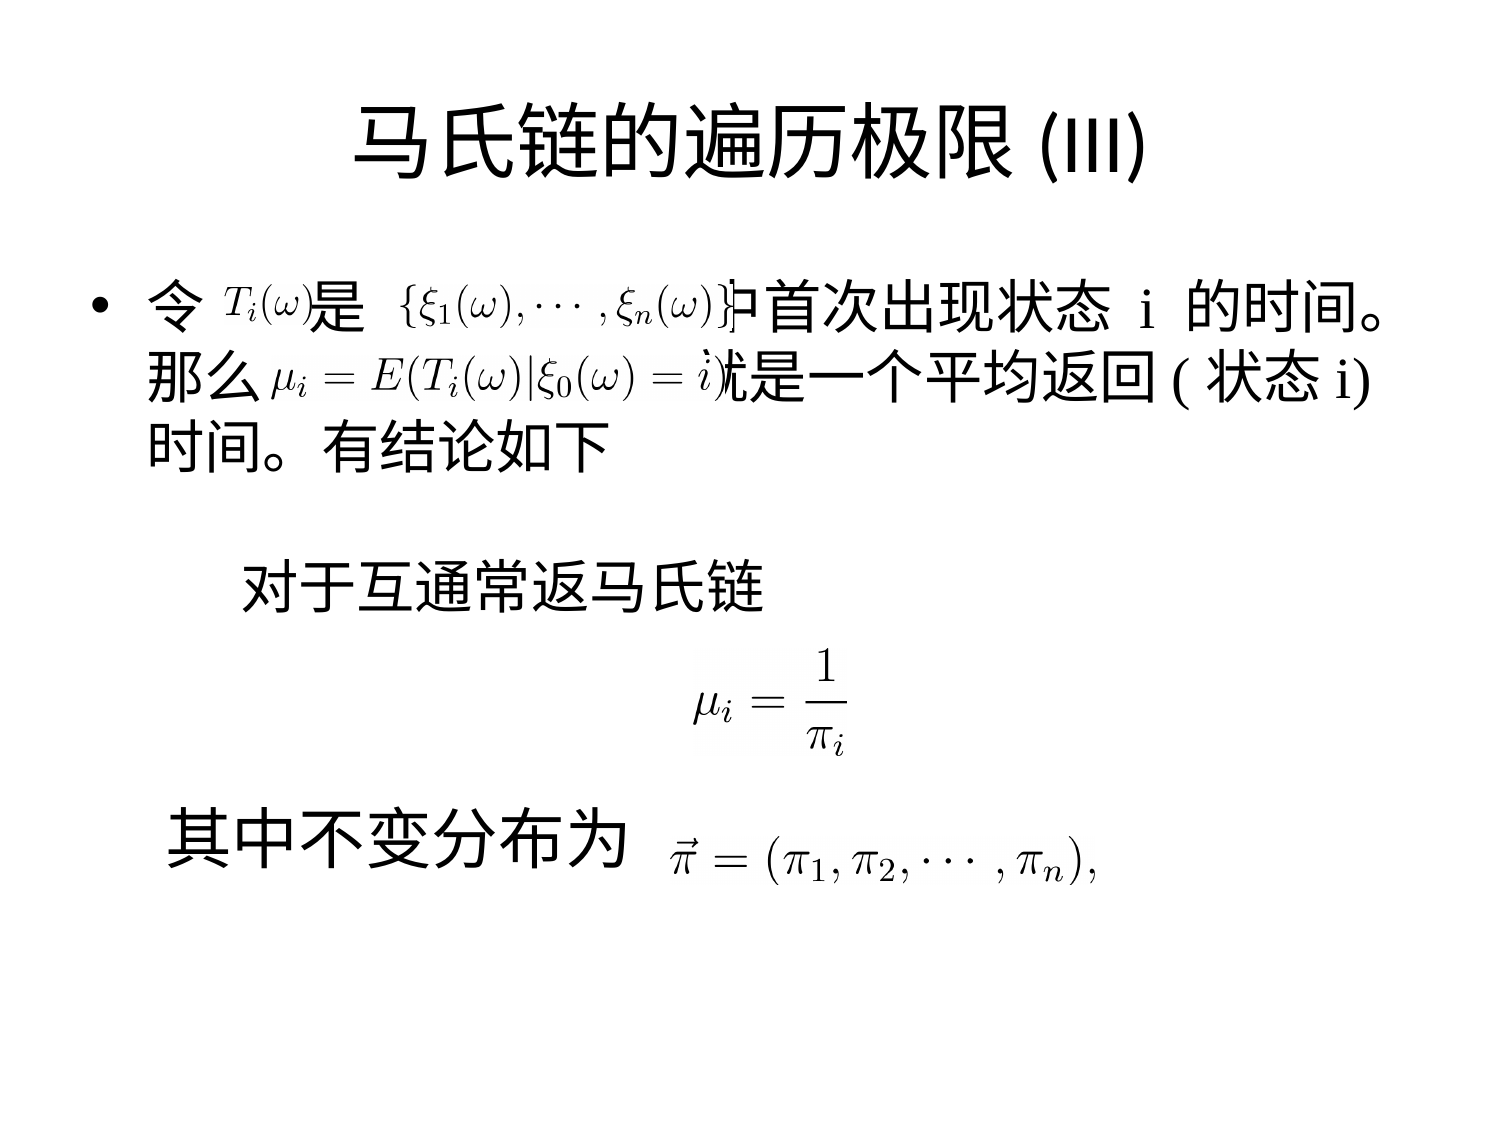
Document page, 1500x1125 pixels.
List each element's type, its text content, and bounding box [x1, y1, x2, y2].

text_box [667, 831, 1097, 890]
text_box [222, 280, 314, 329]
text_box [398, 280, 735, 332]
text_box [269, 351, 727, 405]
list 令 是 中首次出现状态 i 的时间。那么 就是一个平均返回(状态i)时间。有结论如下 对于互通常返马氏链 其中不变分布为 [75, 262, 1425, 1005]
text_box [690, 643, 850, 761]
title 马氏链的遍历极限(III) [75, 45, 1425, 233]
